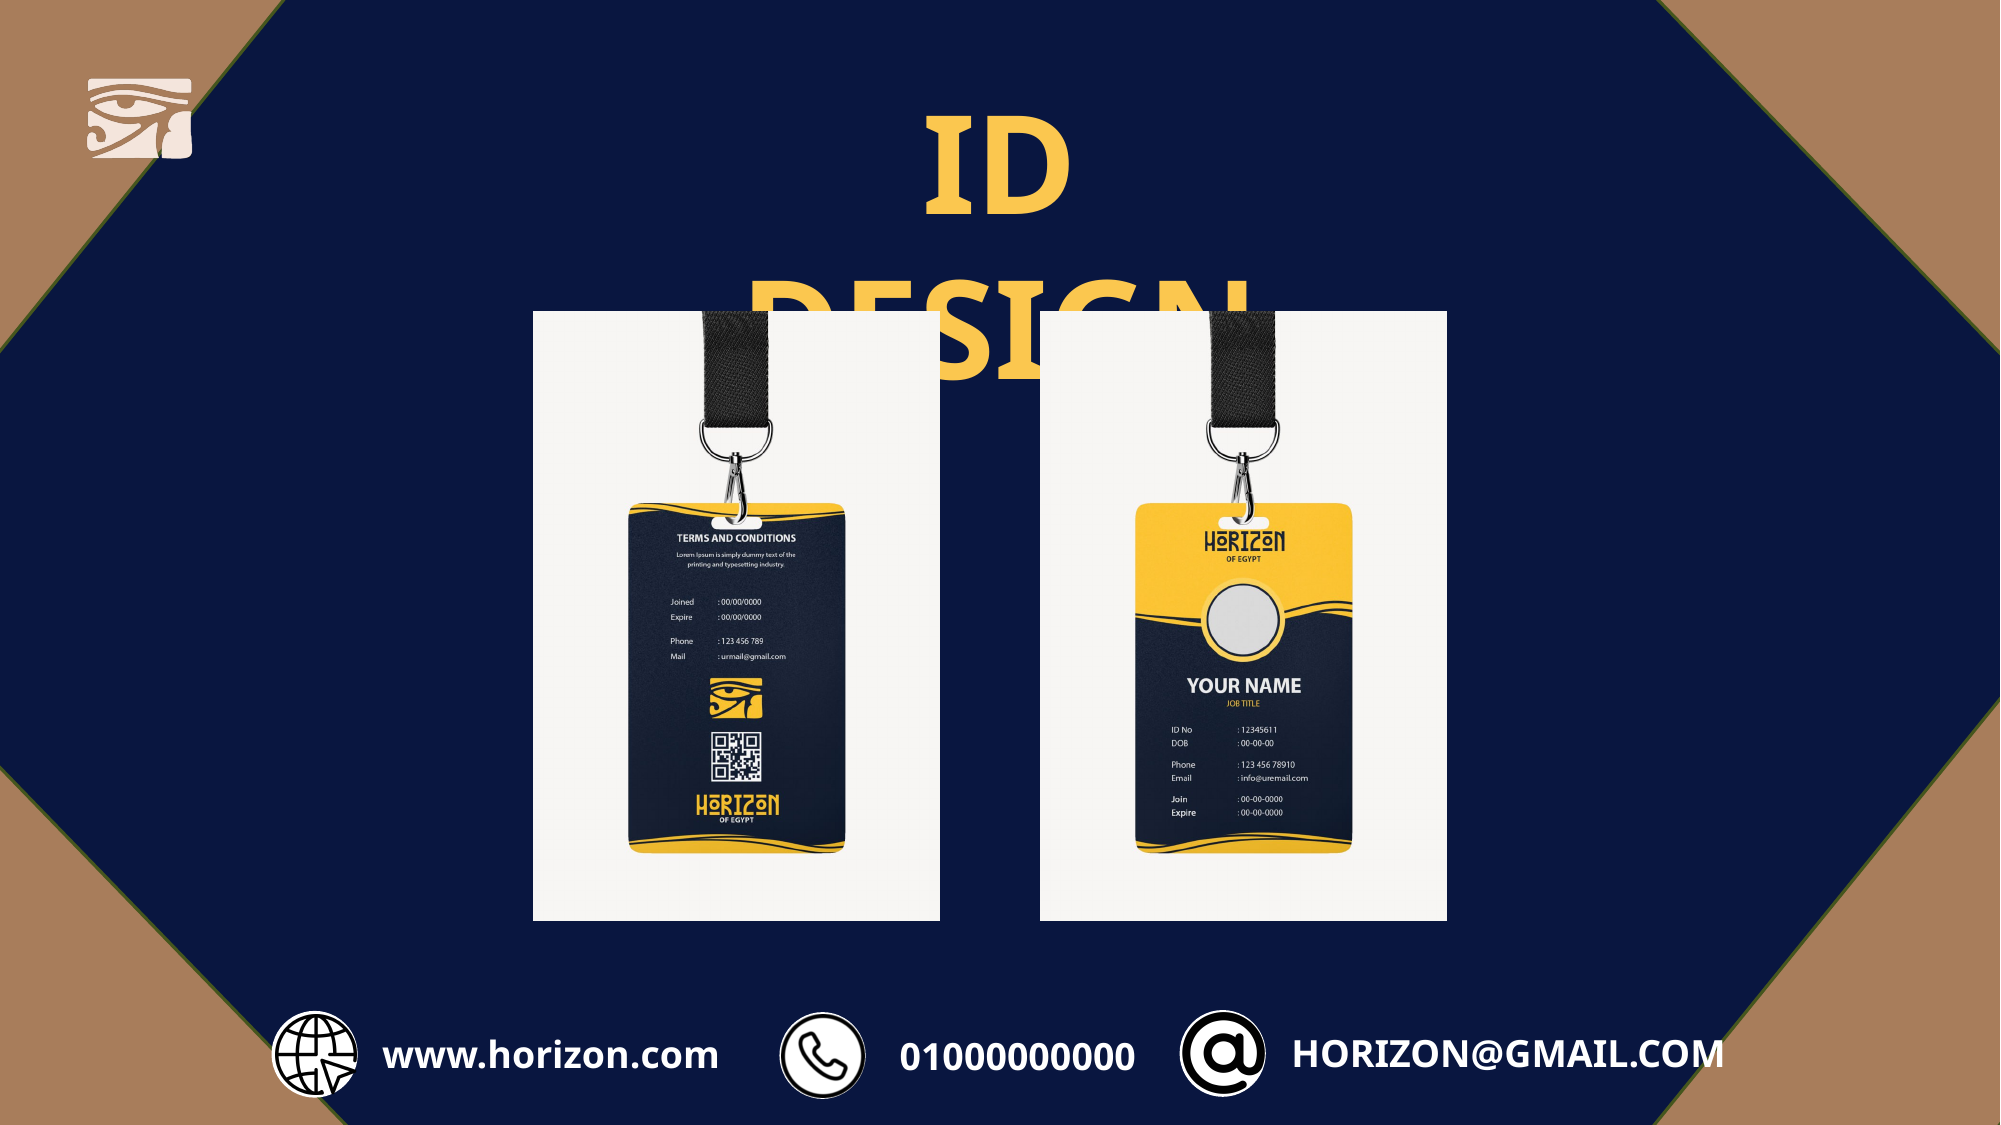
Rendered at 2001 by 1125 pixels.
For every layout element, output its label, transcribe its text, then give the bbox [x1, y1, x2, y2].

picture [33, 36, 254, 214]
text_box HORIZON@GMAIL.COM [1271, 1022, 1754, 1083]
picture [780, 1013, 866, 1099]
picture [1040, 311, 1447, 921]
text_box ID DESIGN [662, 69, 1338, 415]
text_box [1652, 696, 2000, 1125]
text_box 01000000000 [872, 1025, 1174, 1085]
picture [532, 311, 940, 921]
text_box [0, 0, 286, 354]
picture [1181, 1011, 1266, 1096]
text_box [1656, 0, 2000, 356]
text_box [0, 765, 349, 1125]
text_box www.horizon.com [362, 1023, 763, 1084]
picture [275, 1013, 357, 1096]
